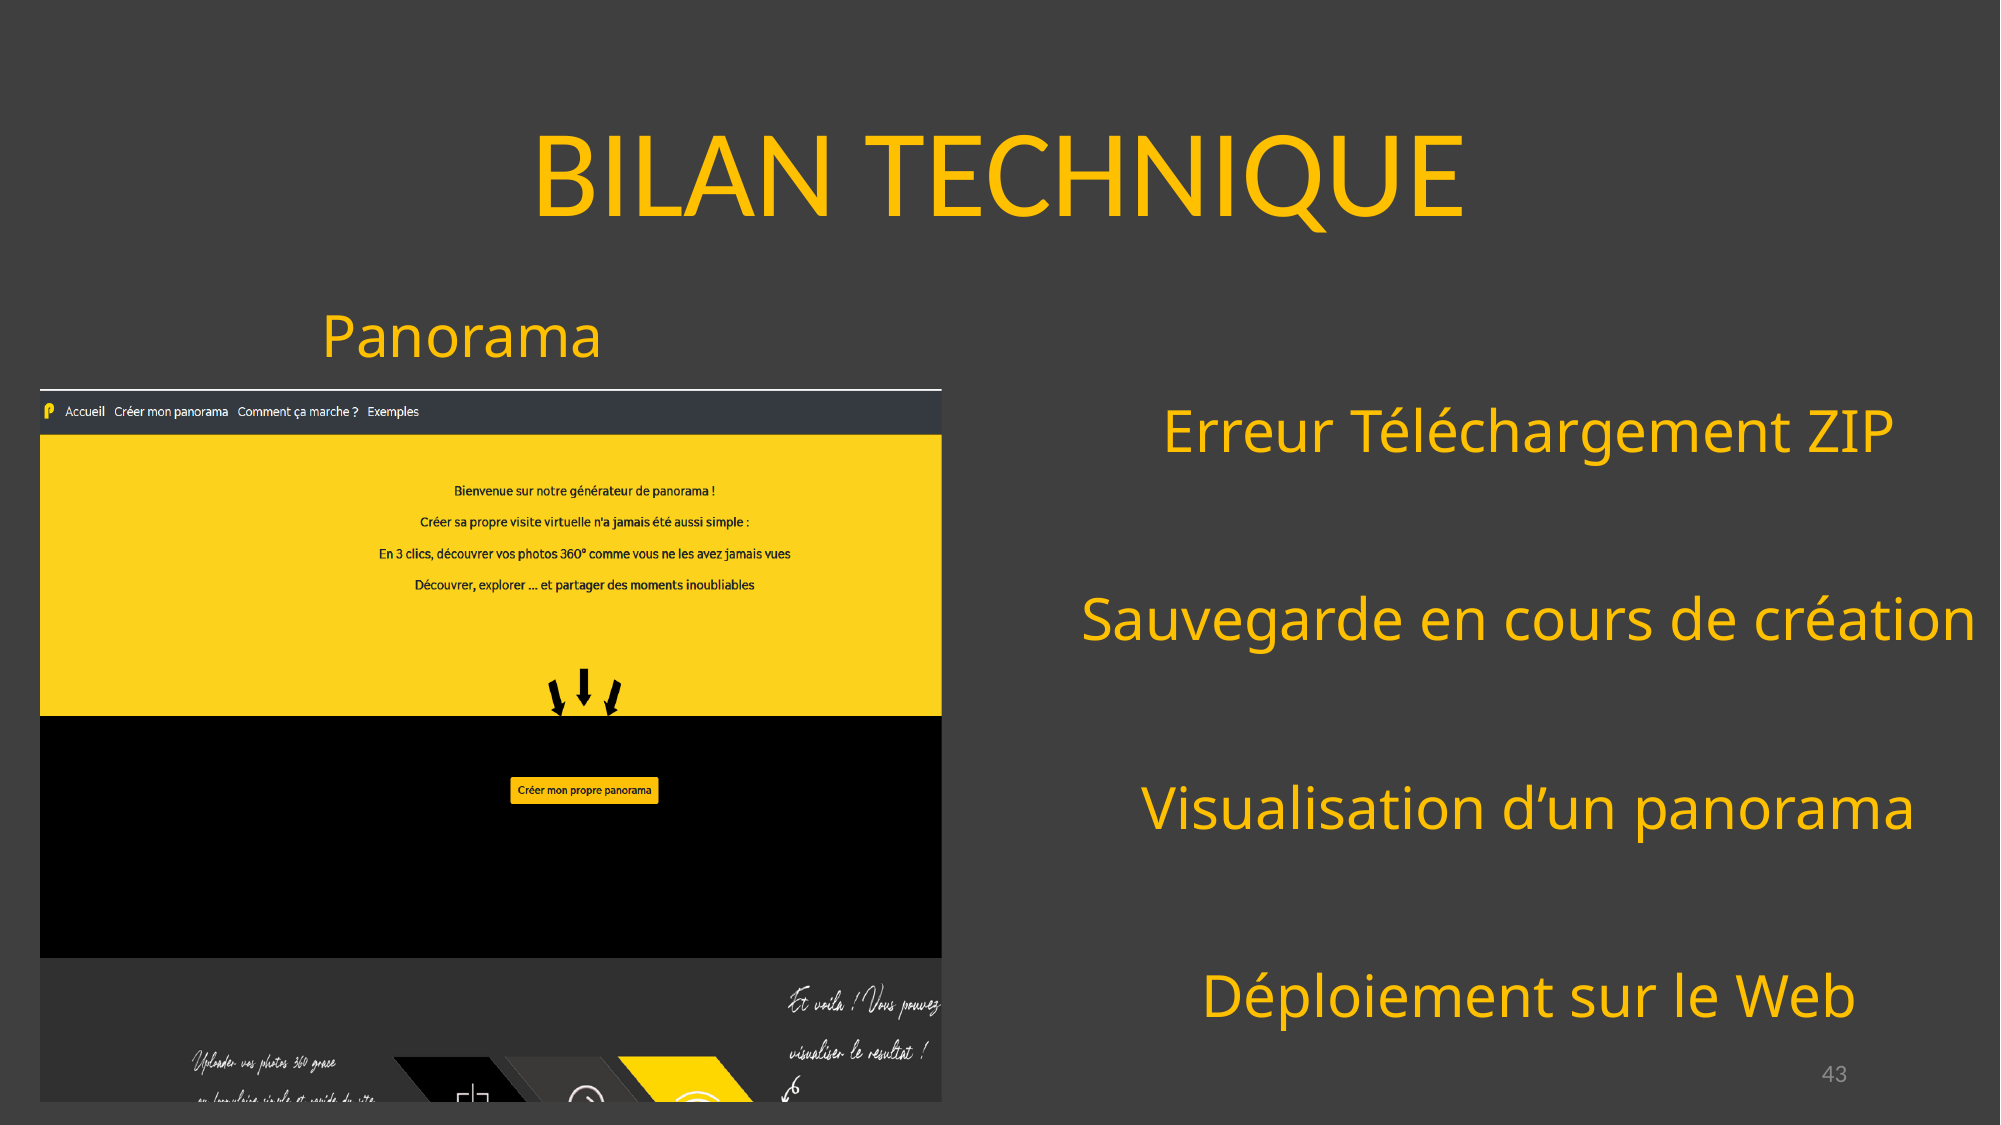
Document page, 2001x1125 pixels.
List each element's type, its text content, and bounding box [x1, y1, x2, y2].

picture [40, 389, 942, 1102]
text_box Erreur Téléchargement ZIP Sauvegarde en cours de création Visualisation d’un panorama Déploiement sur le Web [1058, 360, 2000, 1073]
title BILAN TECHNIQUE [117, 52, 1883, 251]
slide_number 43 [1412, 1073, 1863, 1103]
text_box Panorama [40, 239, 884, 389]
